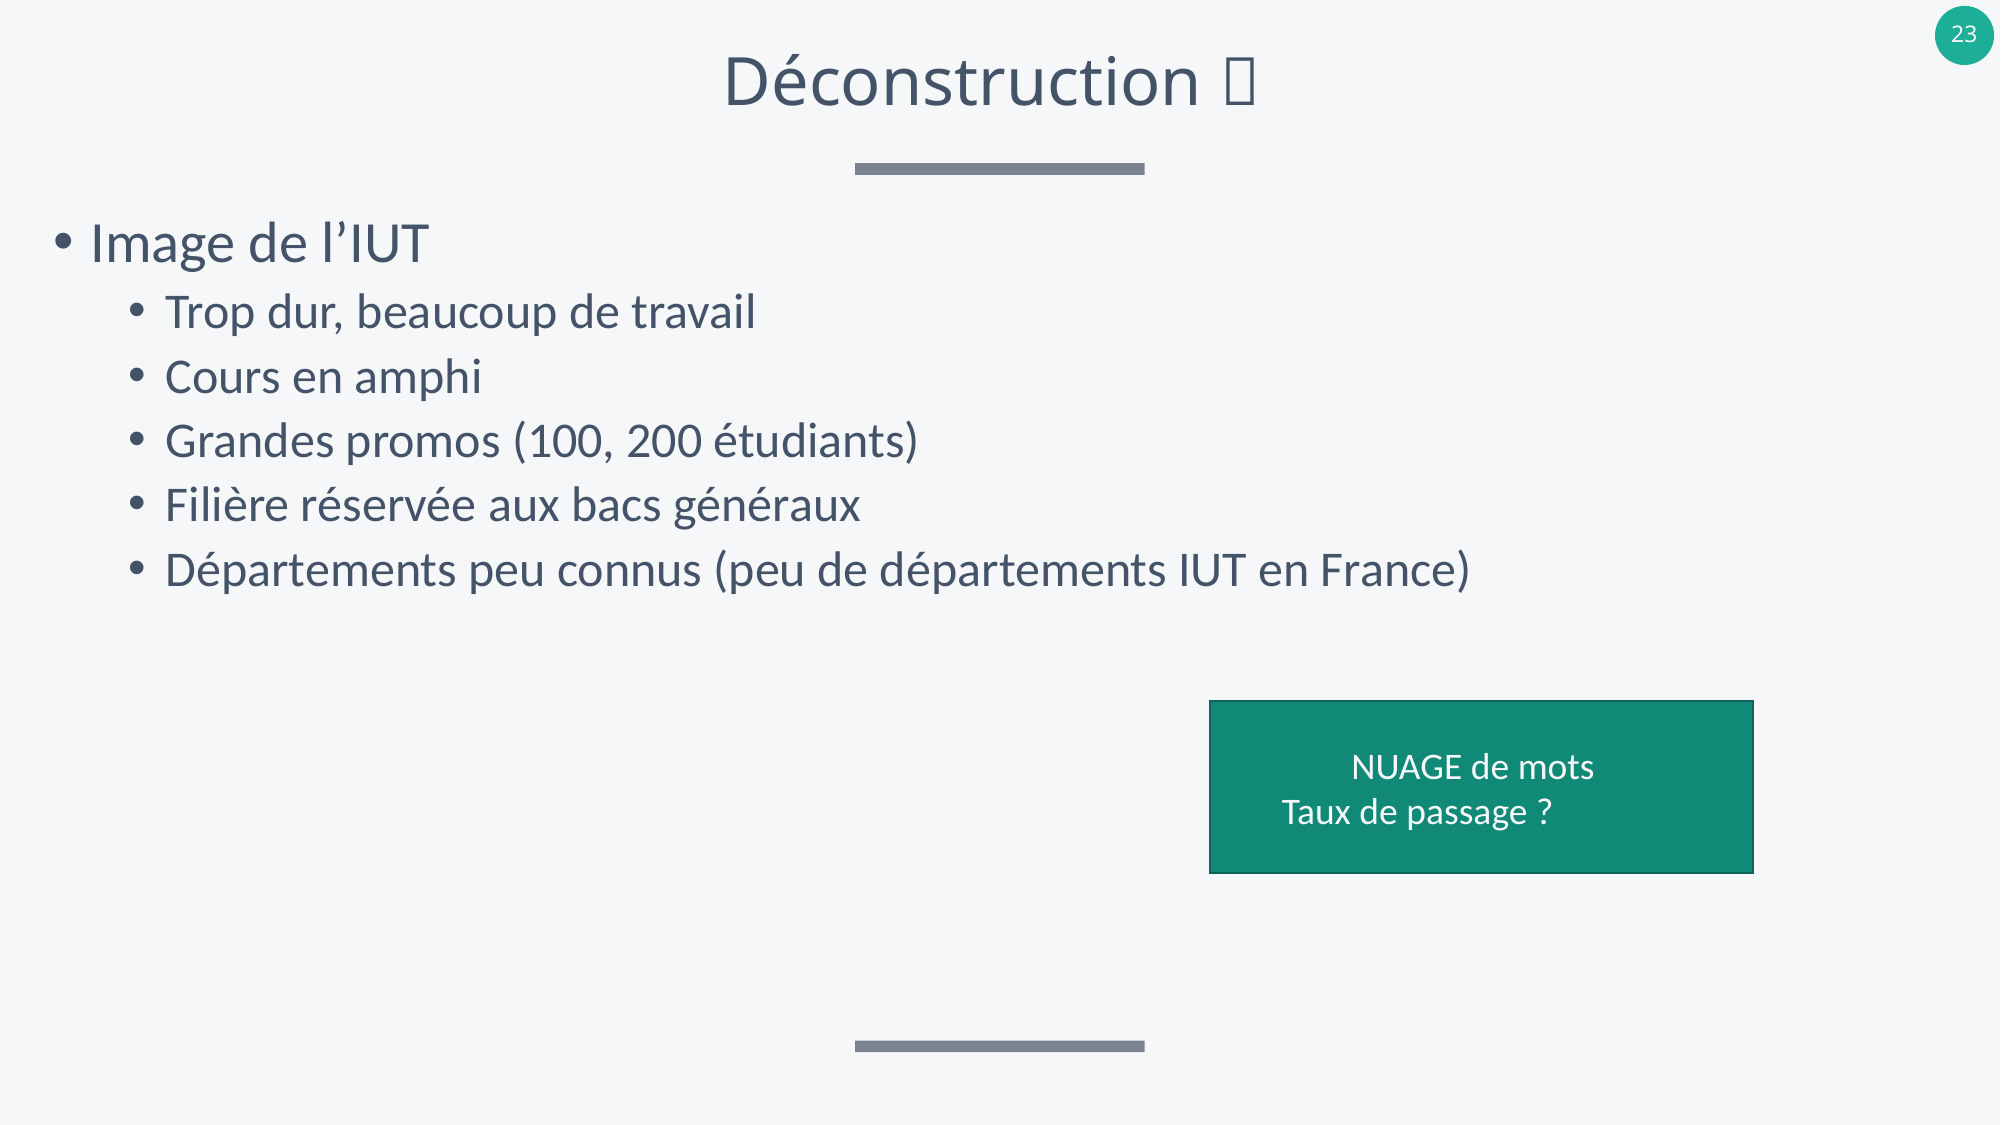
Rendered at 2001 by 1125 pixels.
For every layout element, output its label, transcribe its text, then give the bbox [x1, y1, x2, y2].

text_box NUAGE de mots Taux de passage ? [1209, 700, 1754, 874]
title Déconstruction  [65, 0, 1935, 168]
list Image de l’IUT Trop dur, beaucoup de travail Cours en amphi Grandes promos (100, 200 étudiants) Filière réservée aux bacs généraux Départements peu connus (peu de départements IUT en France) [38, 204, 1962, 1043]
